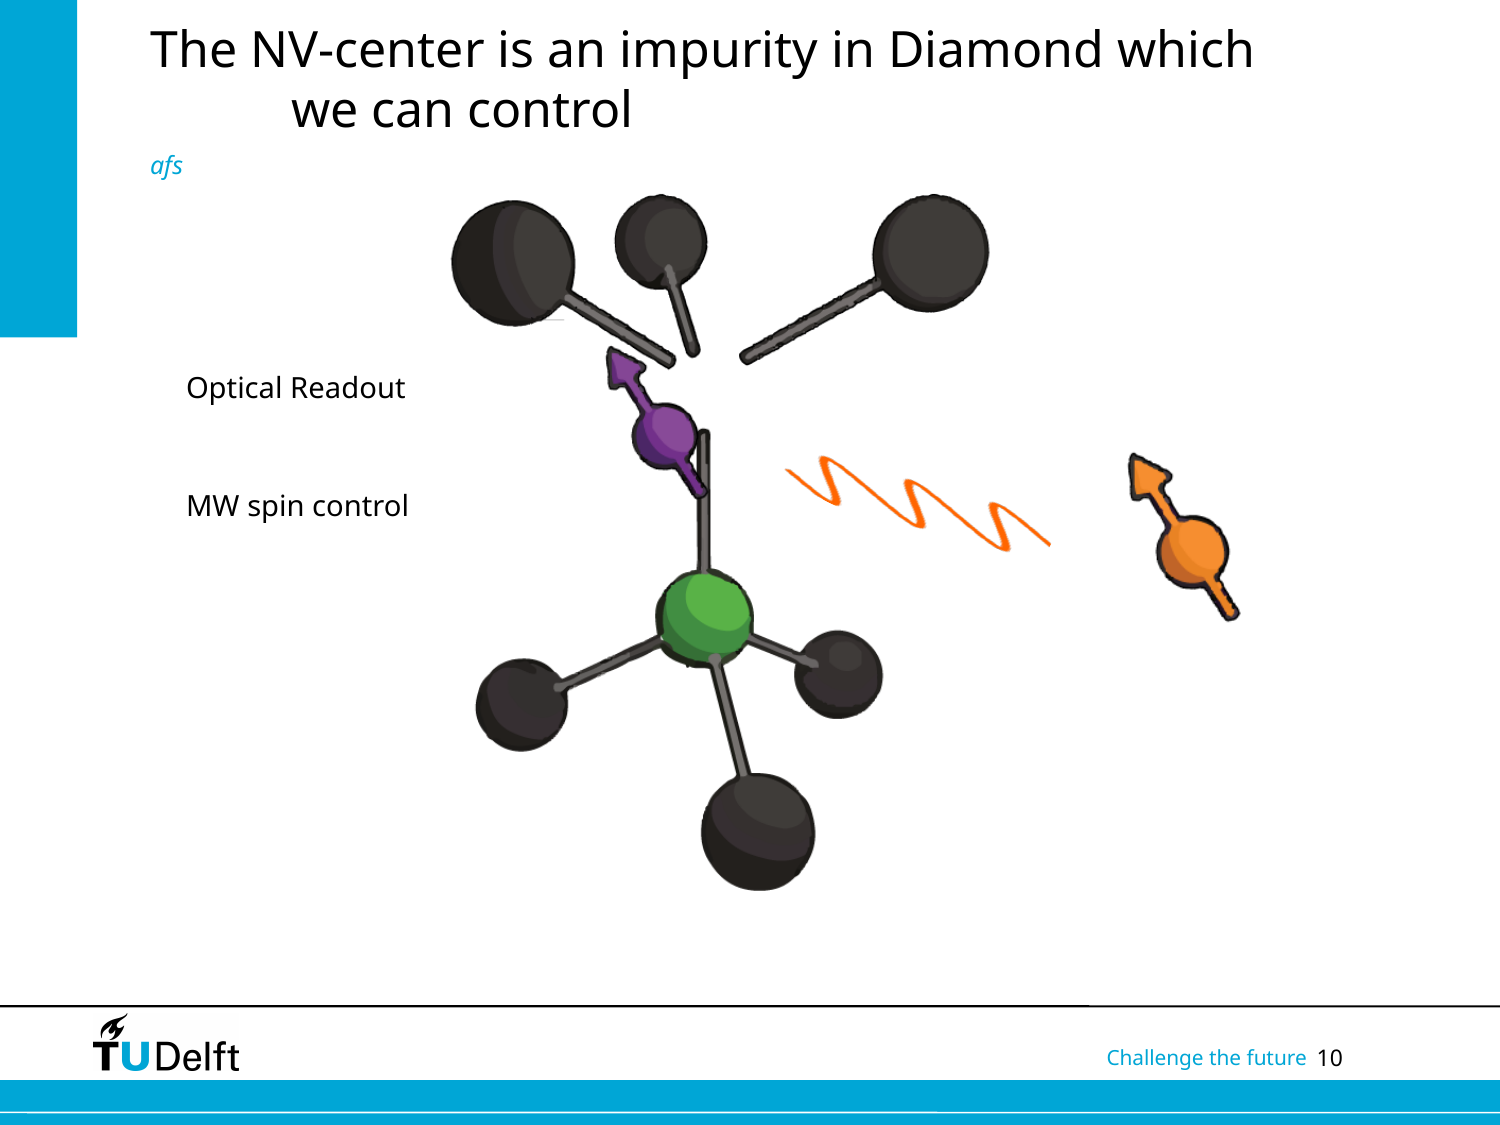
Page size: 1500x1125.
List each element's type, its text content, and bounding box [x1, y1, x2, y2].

picture [338, 160, 1277, 925]
title The NV-center is an impurity in Diamond which we can control [150, 12, 1325, 138]
text_box Optical Readout [171, 361, 328, 412]
text_box MW spin control [171, 479, 328, 530]
list afs [150, 139, 1328, 180]
picture [93, 1013, 239, 1071]
